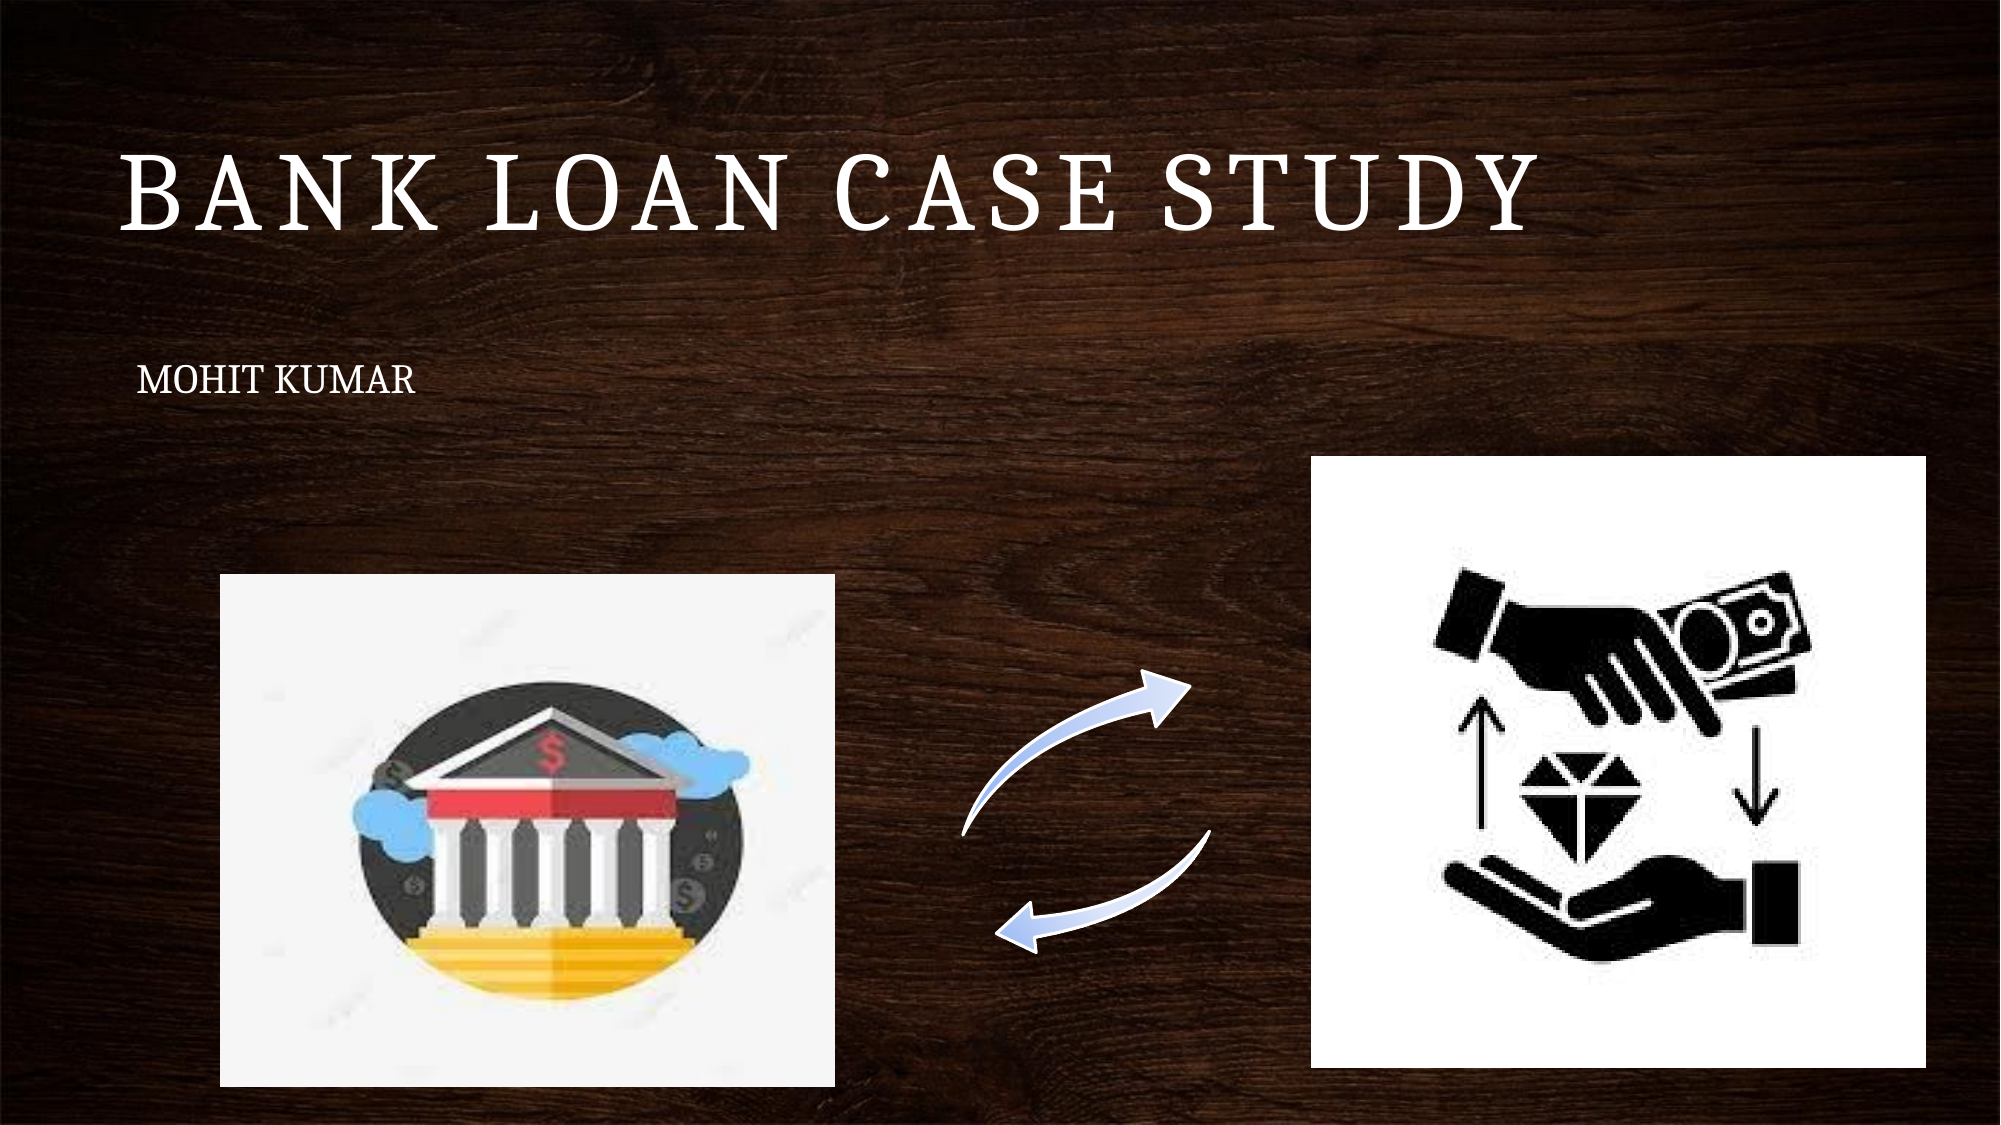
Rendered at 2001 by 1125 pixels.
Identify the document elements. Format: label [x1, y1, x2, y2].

picture [0, 0, 2000, 1125]
text_box [960, 668, 1212, 955]
